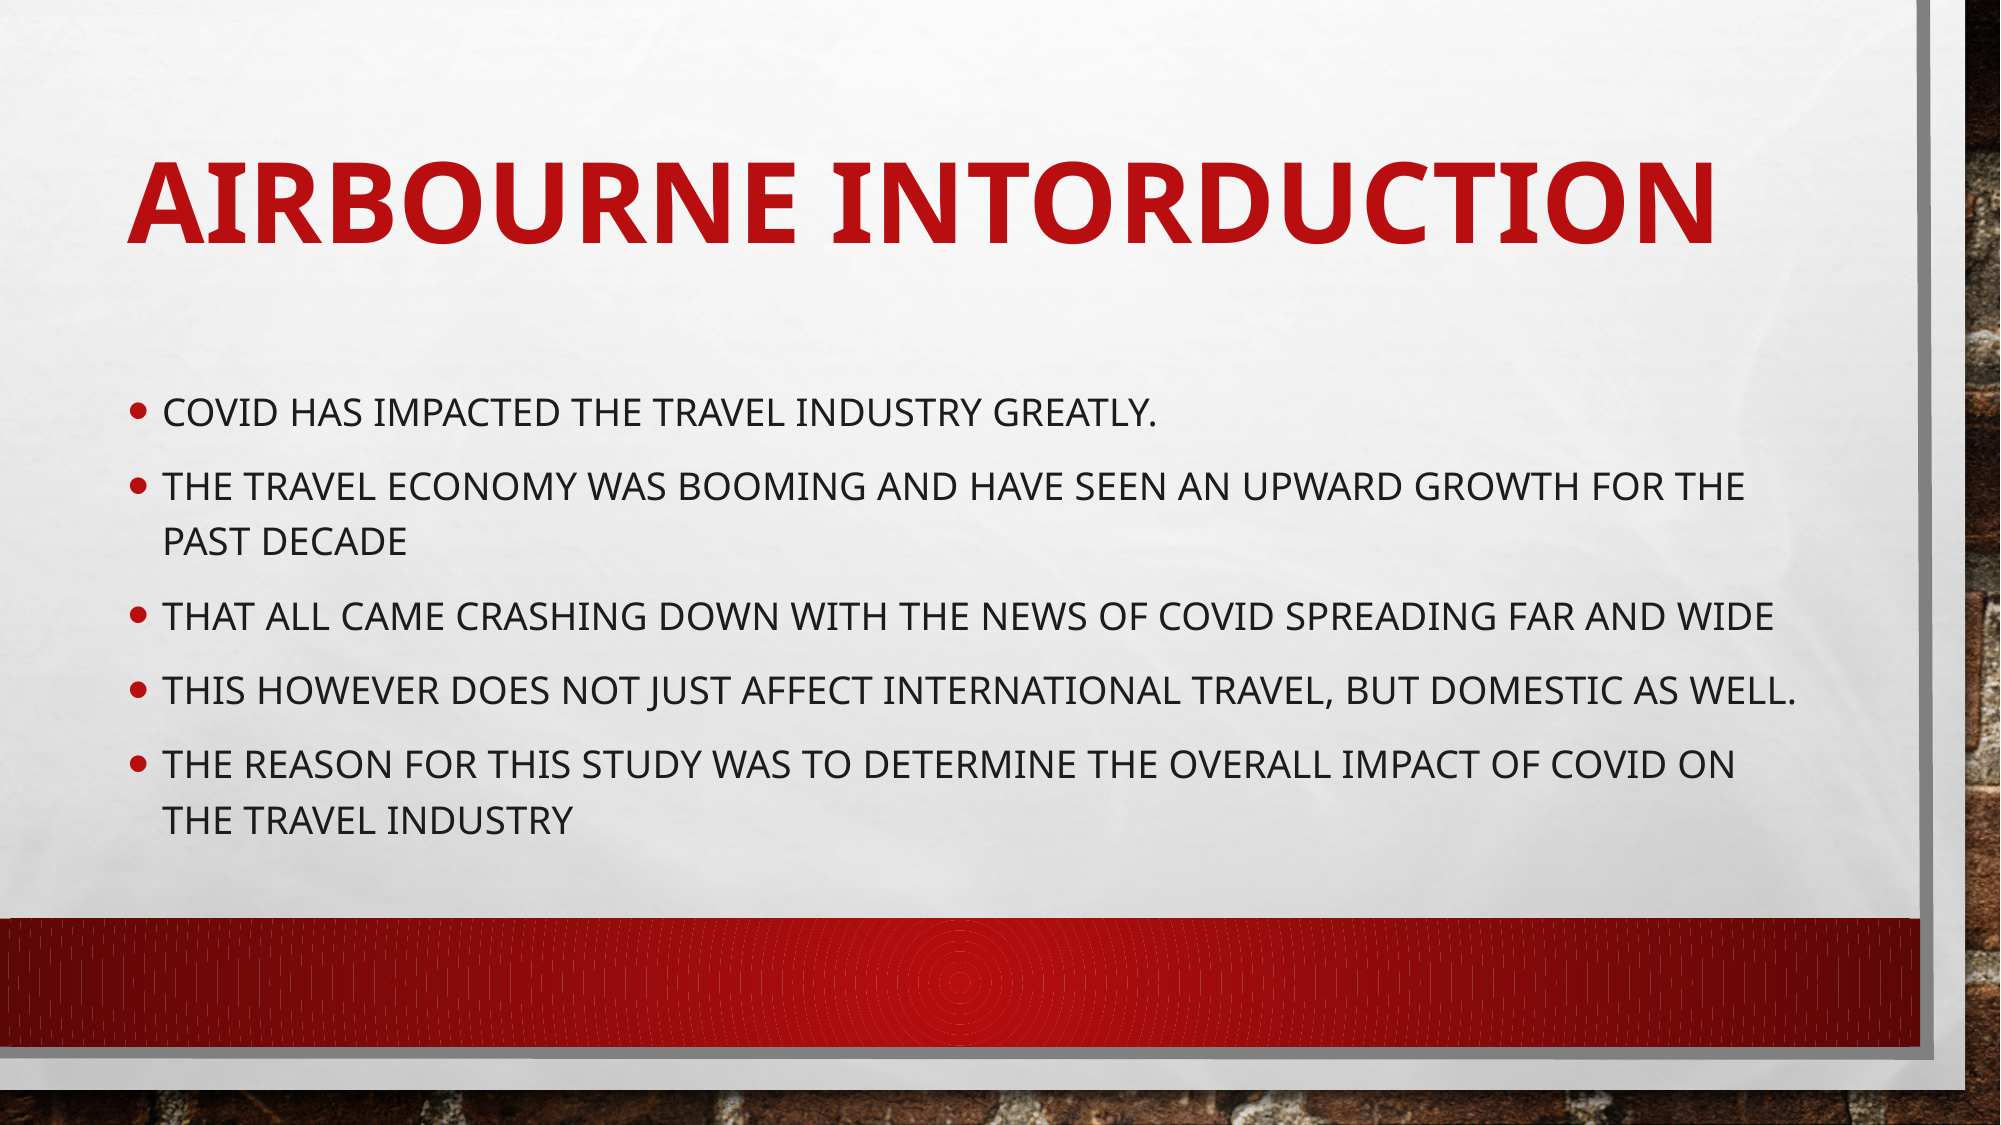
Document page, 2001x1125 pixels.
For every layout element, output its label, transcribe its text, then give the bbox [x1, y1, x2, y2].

list Covid has impacted the travel industry greatly. the travel economy was booming and have seen an upward growth for the past decade that all came crashing down with the news of Covid spreading far and wide This however does not just affect international travel, but domestic as well. The reason for this study was to determine the overall impact of covid on the travel industry [112, 338, 1818, 882]
picture [0, 0, 2000, 1125]
title airbourne intorduction [112, 112, 1818, 302]
